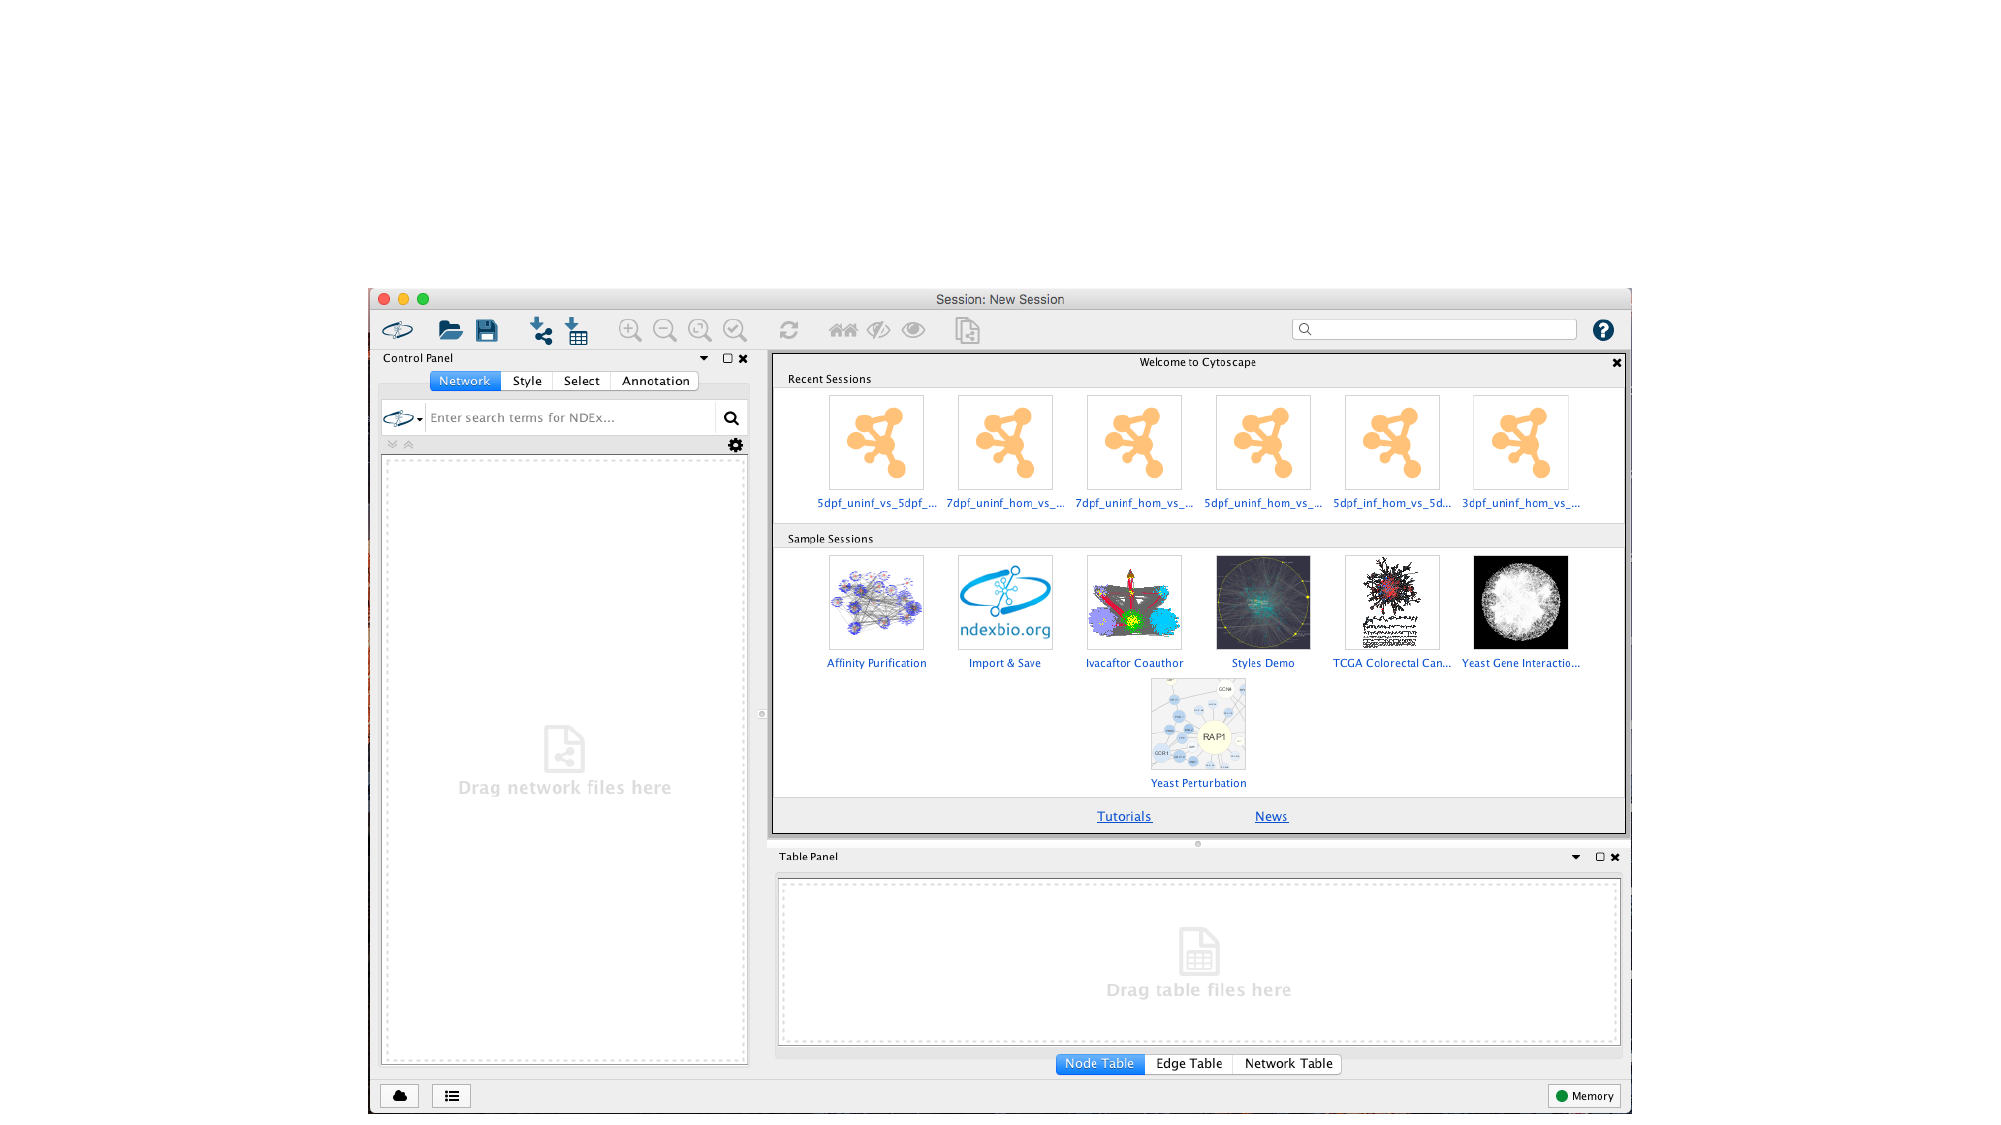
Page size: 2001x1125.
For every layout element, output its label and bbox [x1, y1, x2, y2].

list [368, 288, 1632, 1114]
